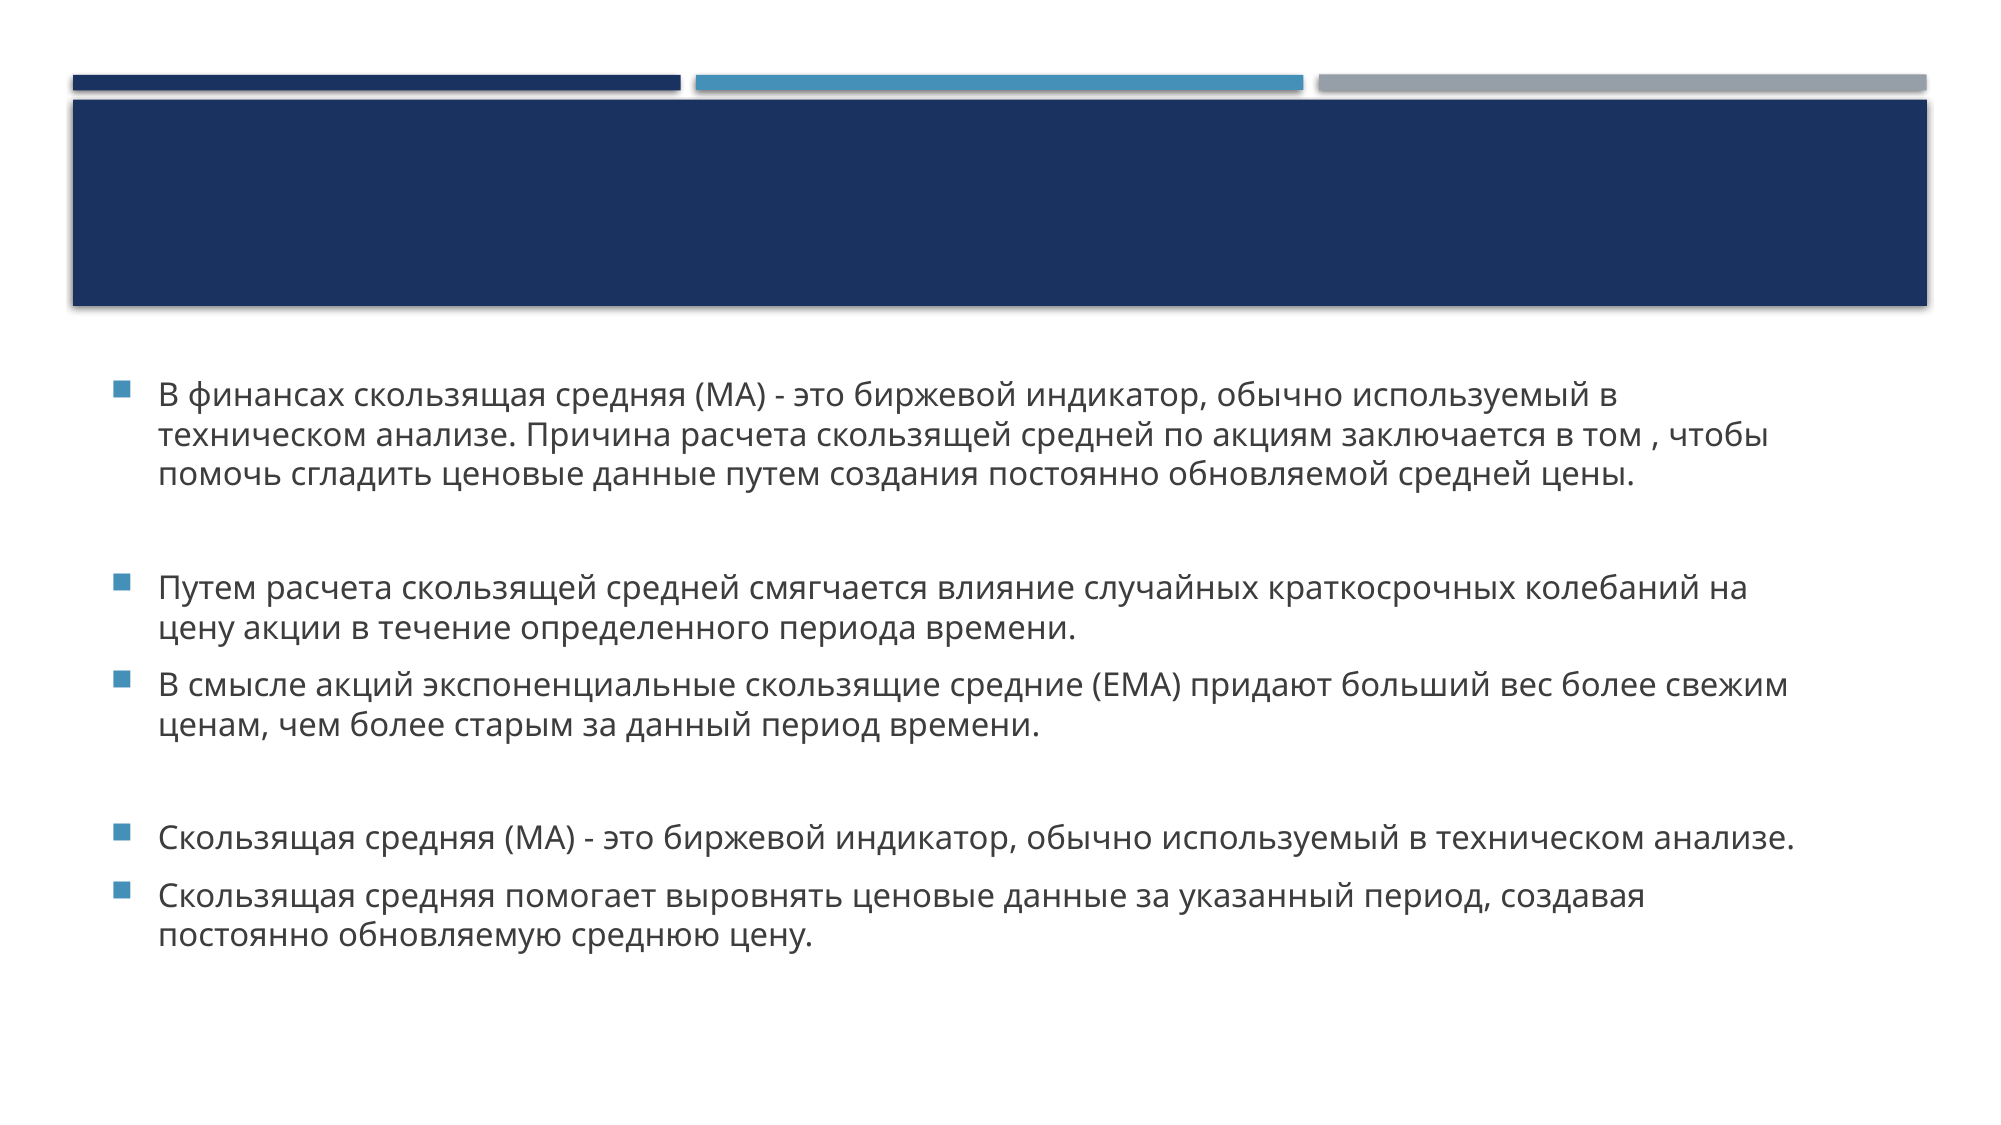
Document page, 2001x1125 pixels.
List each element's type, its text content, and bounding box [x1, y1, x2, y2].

list В финансах скользящая средняя (MA) - это биржевой индикатор, обычно используемый в техническом анализе. Причина расчета скользящей средней по акциям заключается в том , чтобы помочь сгладить ценовые данные путем создания постоянно обновляемой средней цены. Путем расчета скользящей средней смягчается влияние случайных краткосрочных колебаний на цену акции в течение определенного периода времени. В смысле акций экспоненциальные скользящие средние (EMA) придают больший вес более свежим ценам, чем более старым за данный период времени. Скользящая средняя (MA) - это биржевой индикатор, обычно используемый в техническом анализе. Скользящая средняя помогает выровнять ценовые данные за указанный период, создавая постоянно обновляемую среднюю цену. [95, 365, 1827, 962]
